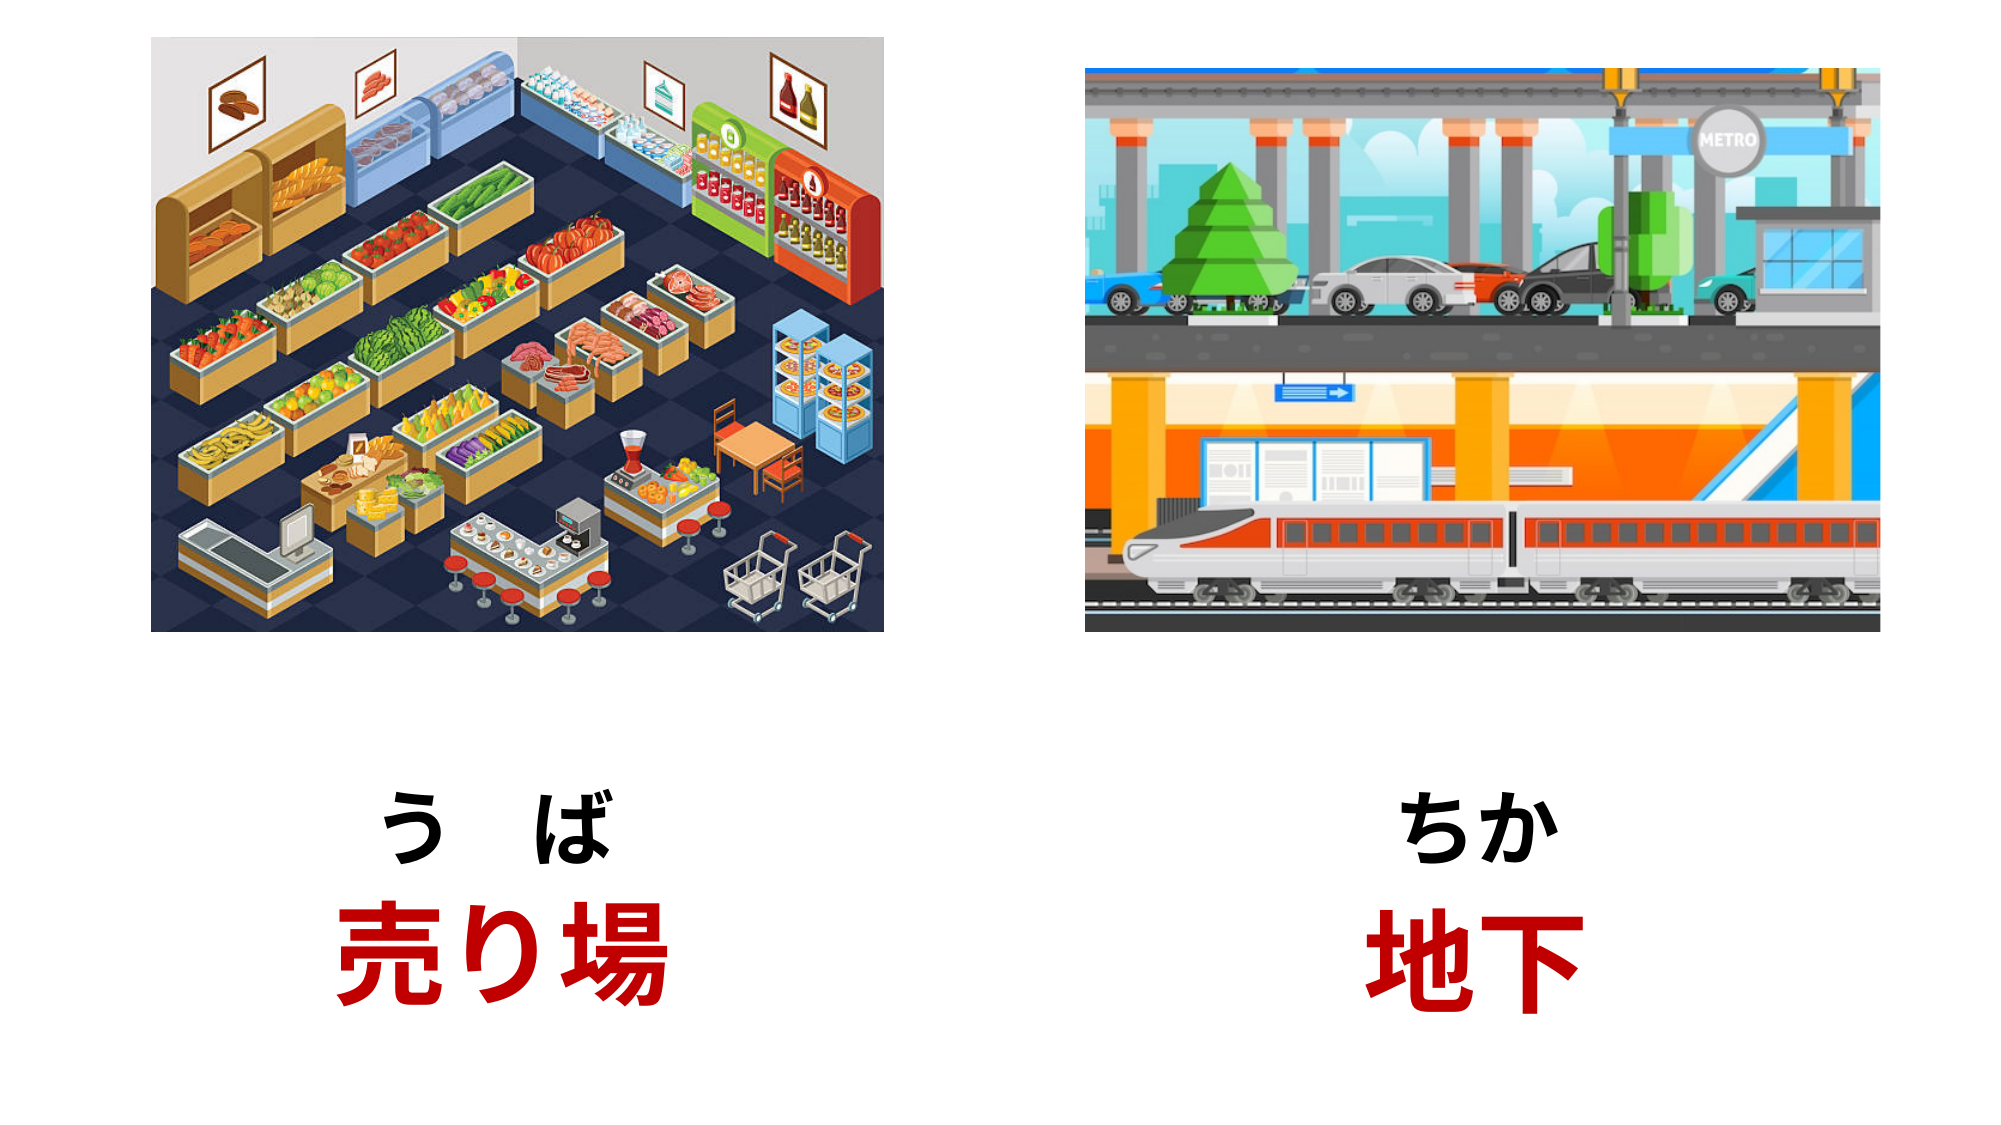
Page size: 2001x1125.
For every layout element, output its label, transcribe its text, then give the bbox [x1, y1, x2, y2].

text_box う ば [119, 768, 868, 884]
picture [151, 37, 884, 632]
text_box 売り場 [127, 877, 877, 1027]
text_box 地下 [1056, 884, 1897, 1035]
picture [1085, 68, 1881, 632]
text_box ちか [1072, 768, 1881, 884]
